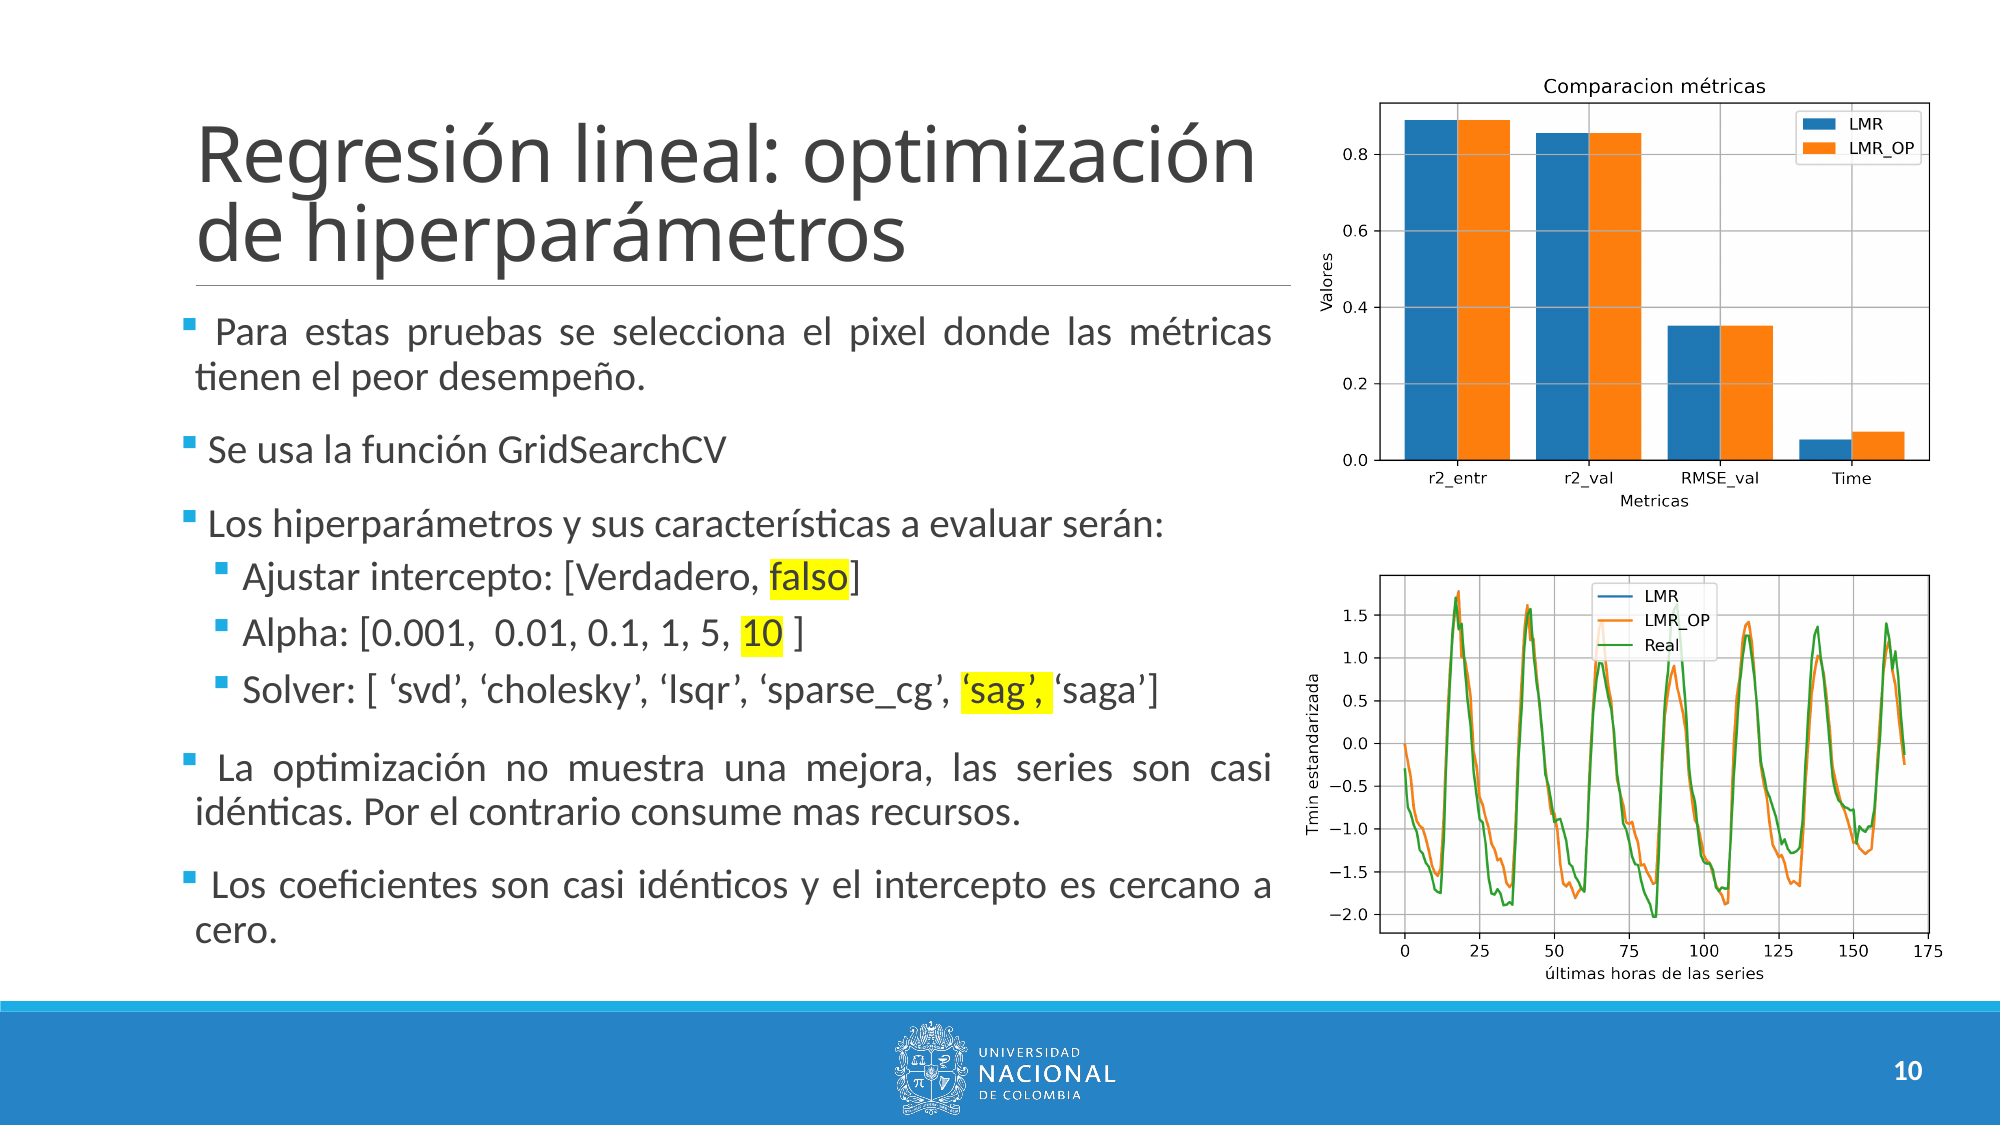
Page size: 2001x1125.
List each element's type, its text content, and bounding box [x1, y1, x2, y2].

slide_number 10 [1722, 1038, 1938, 1099]
picture [1290, 45, 2000, 992]
picture [877, 1021, 1133, 1116]
title Regresión lineal: optimización de hiperparámetros [180, 47, 1288, 285]
list Para estas pruebas se selecciona el pixel donde las métricas tienen el peor desempeño. Se usa la función GridSearchCV Los hiperparámetros y sus características a evaluar serán: Ajustar intercepto: [Verdadero, falso] Alpha: [0.001, 0.01, 0.1, 1, 5, 10 ] Solver: [ ‘svd’, ‘cholesky’, ‘lsqr’, ‘sparse_cg’, ‘sag’, ‘saga’] La optimización no muestra una mejora, las series son casi idénticas. Por el contrario consume mas recursos. Los coeficientes son casi idénticos y el intercepto es cercano a cero. [180, 302, 1274, 963]
